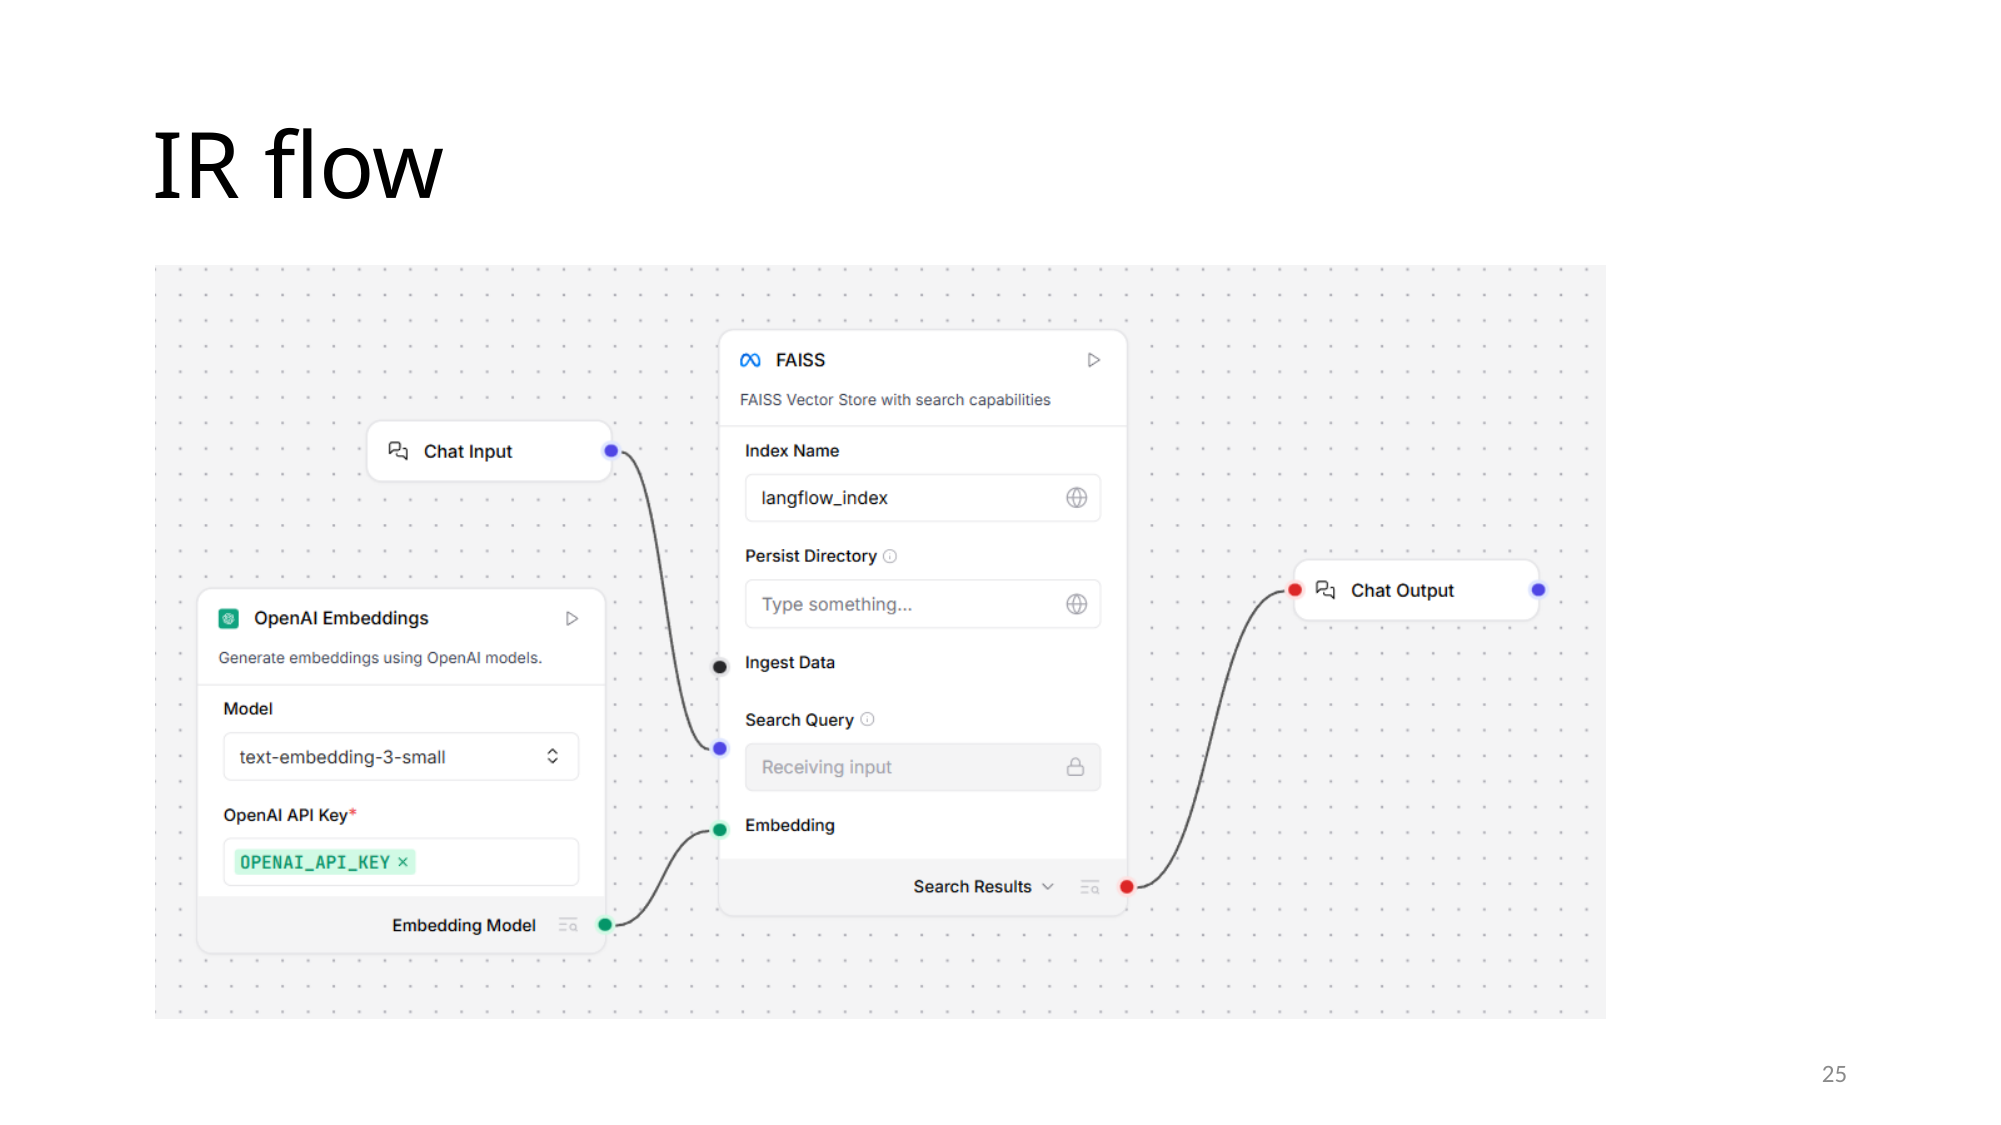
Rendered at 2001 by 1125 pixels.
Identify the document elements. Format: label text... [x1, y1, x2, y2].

slide_number 25 [1412, 1042, 1863, 1103]
picture [155, 265, 1606, 1019]
title IR flow [137, 59, 1863, 278]
